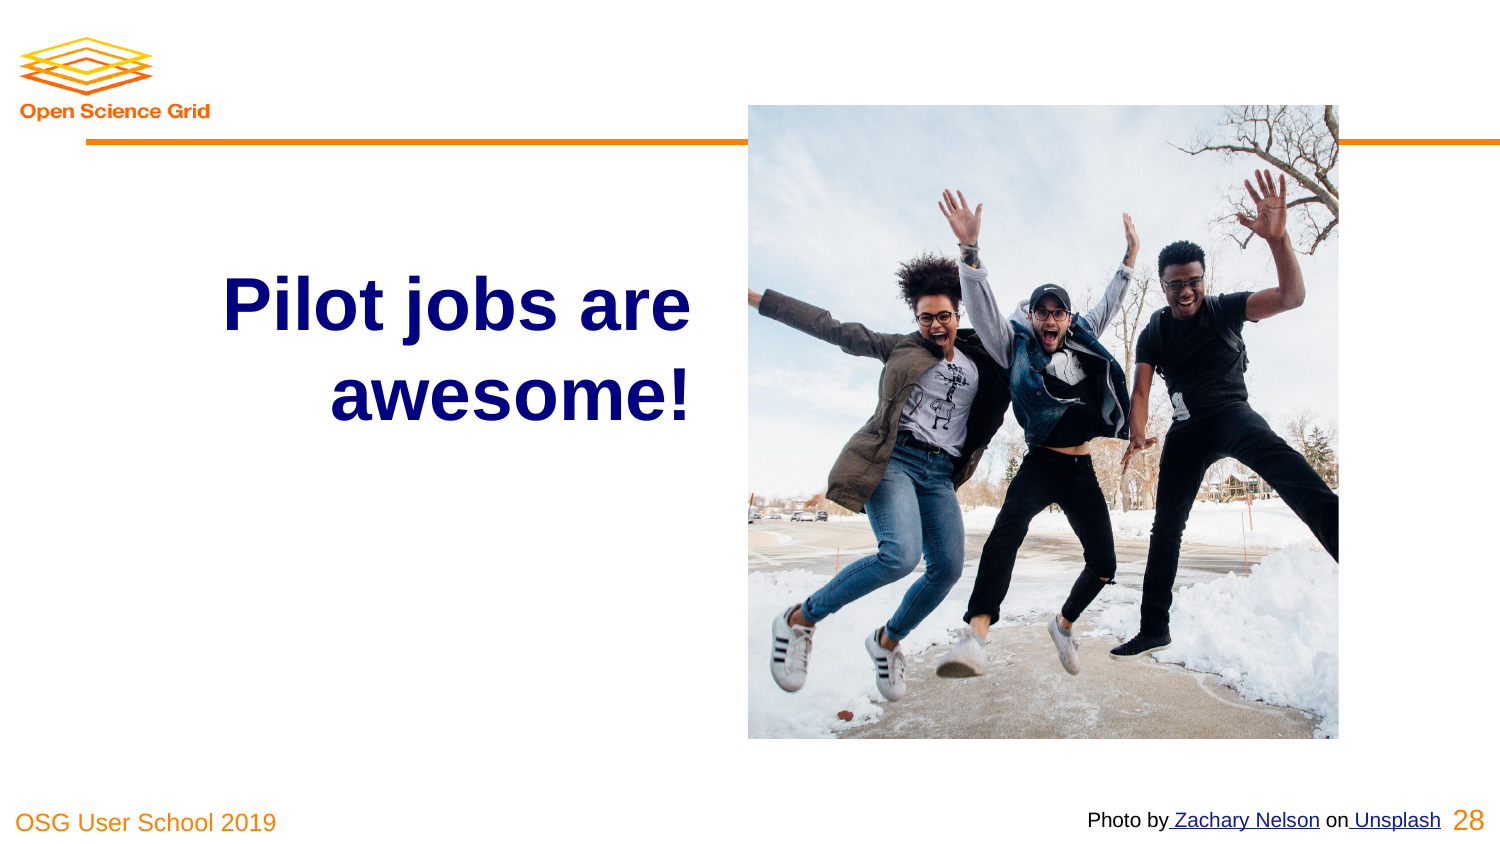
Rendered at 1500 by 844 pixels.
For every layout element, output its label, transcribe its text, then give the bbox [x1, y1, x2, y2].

picture [0, 20, 229, 134]
text_box Photo by Zachary Nelson on Unsplash [979, 791, 1457, 840]
slide_number ‹#› [1431, 787, 1500, 844]
picture [747, 104, 1339, 739]
title Pilot jobs are awesome! [131, 249, 708, 441]
